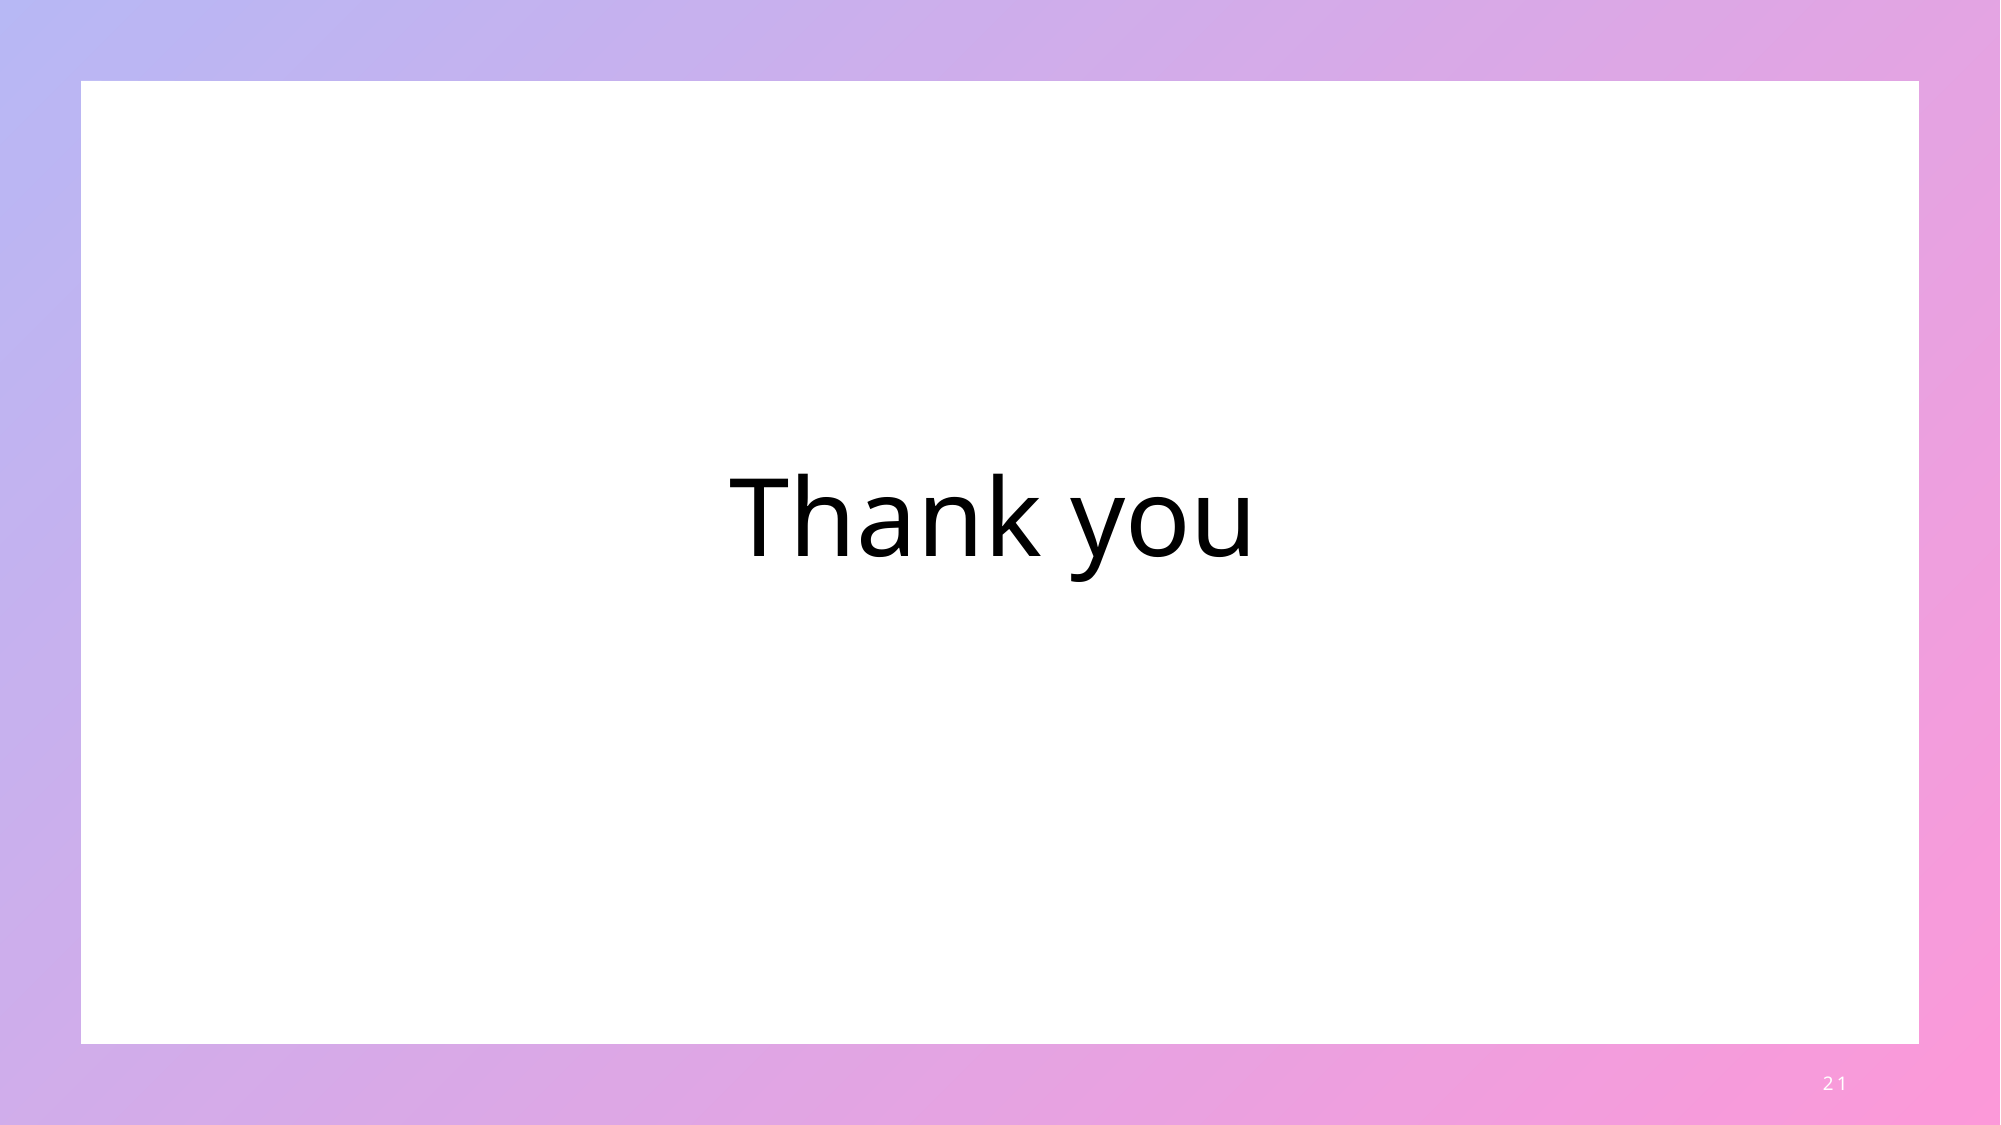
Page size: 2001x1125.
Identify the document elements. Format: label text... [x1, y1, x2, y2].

slide_number 21 [1412, 1054, 1863, 1115]
title Thank you [714, 454, 1309, 836]
